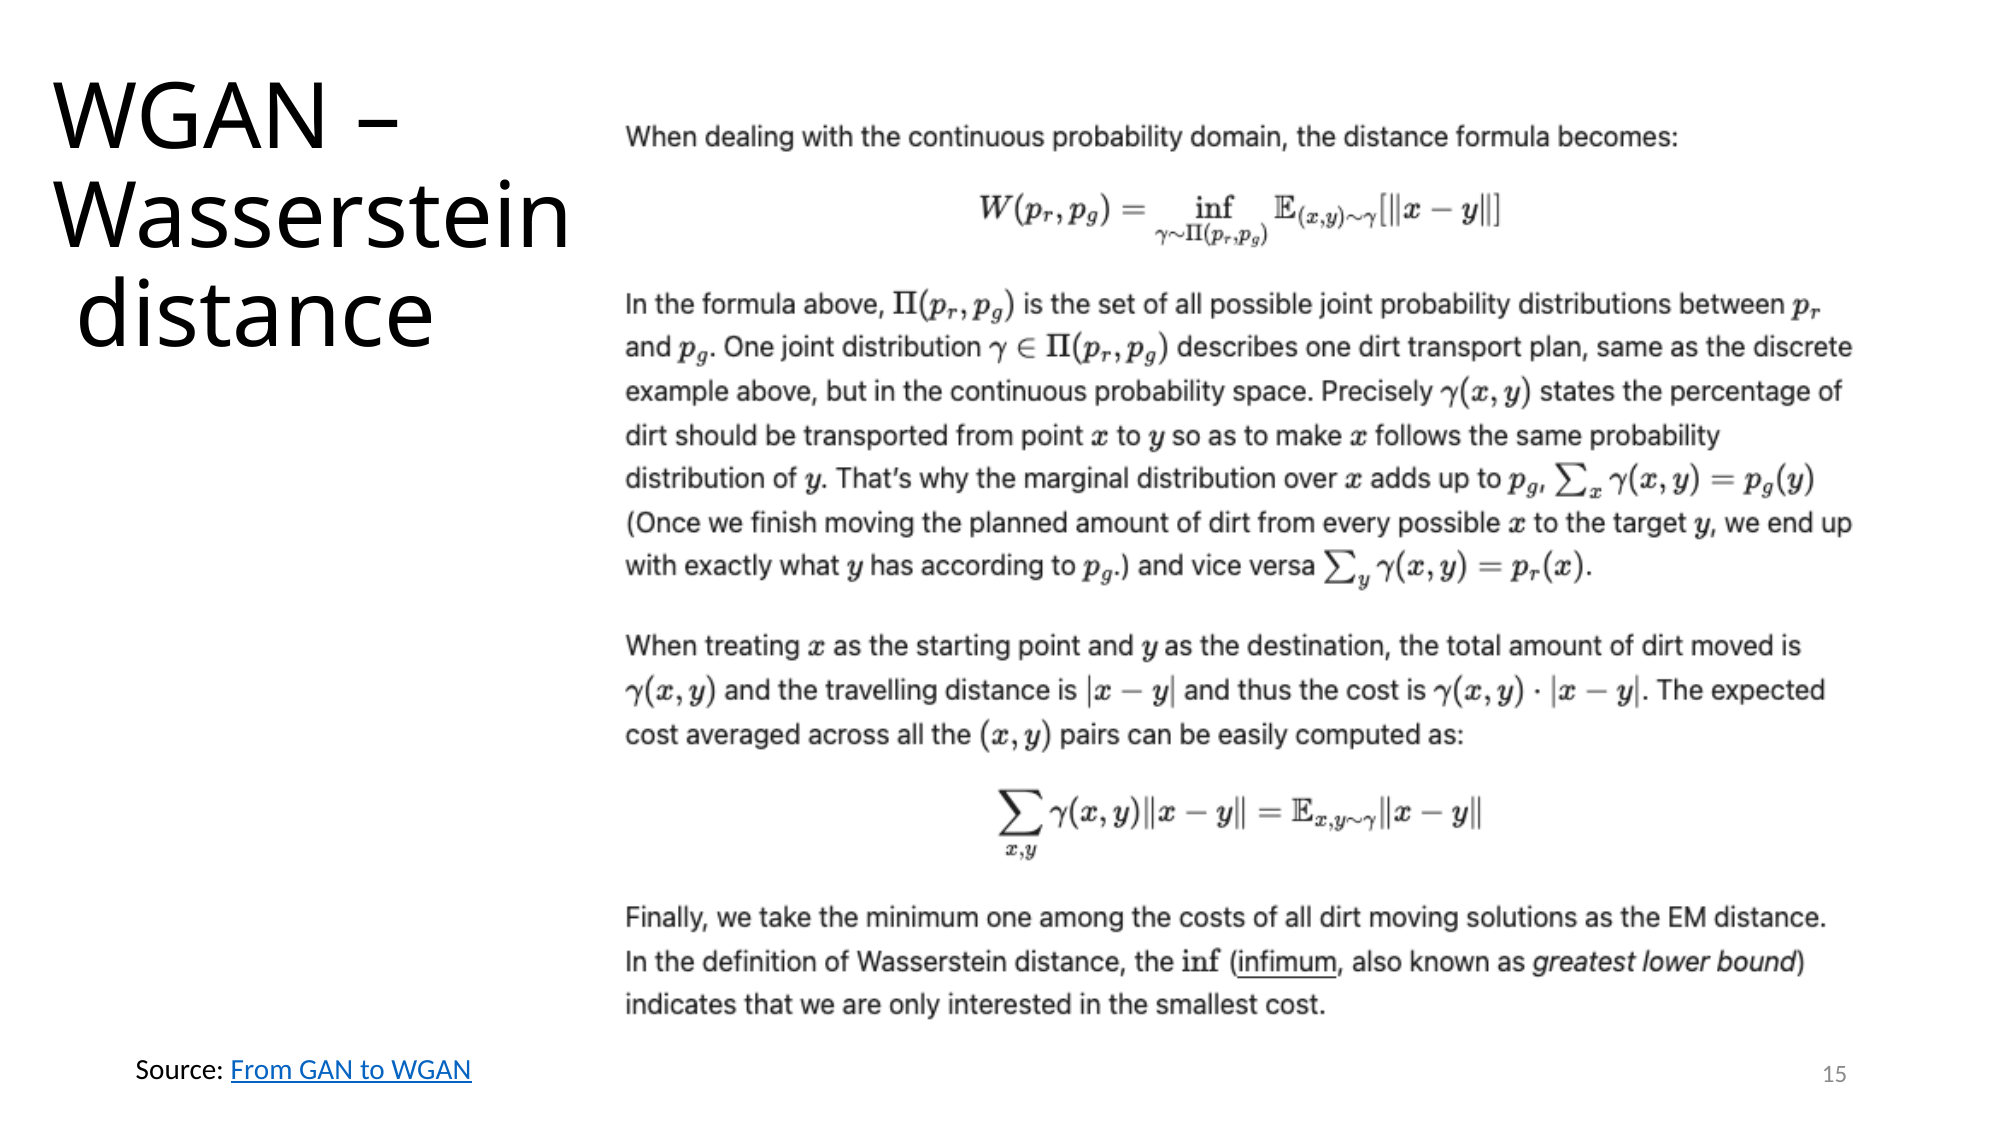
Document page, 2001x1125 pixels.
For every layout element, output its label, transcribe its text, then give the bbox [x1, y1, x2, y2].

title WGAN – Wasserstein distance [37, 34, 790, 402]
slide_number 15 [1412, 1042, 1863, 1103]
text_box Source: From GAN to WGAN [120, 1042, 487, 1093]
picture [595, 92, 1863, 1029]
